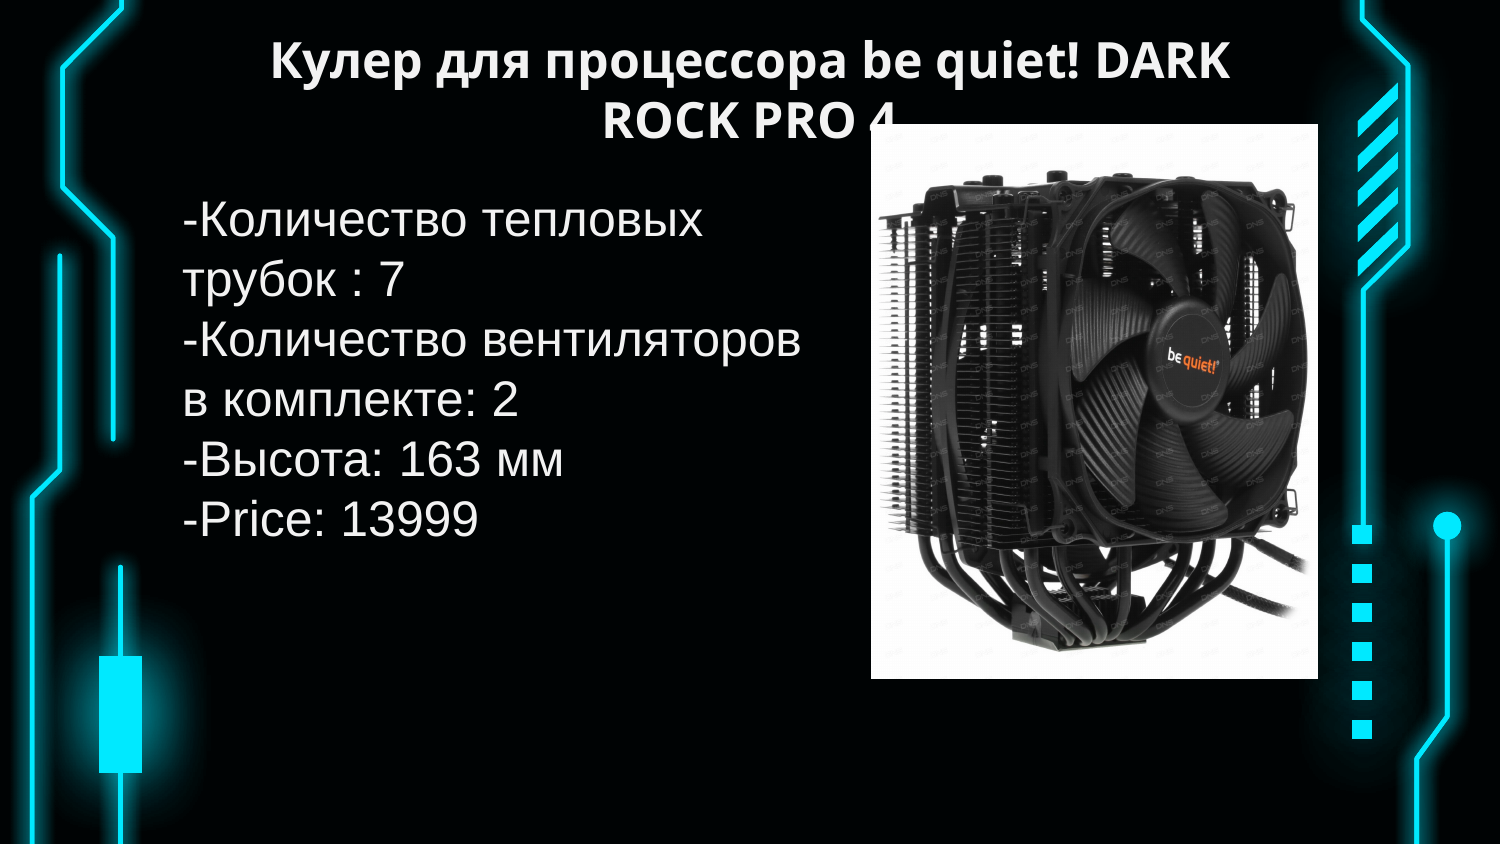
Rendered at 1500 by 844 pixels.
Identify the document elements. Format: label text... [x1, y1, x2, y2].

picture [871, 124, 1319, 680]
text_box -Количество тепловых трубок : 7 -Количество вентиляторов в комплекте: 2 -Высота: 163 мм -Price: 13999 [167, 179, 840, 625]
subtitle Кулер для процессора be quiet! DARK ROCK PRO 4 [215, 28, 1285, 111]
